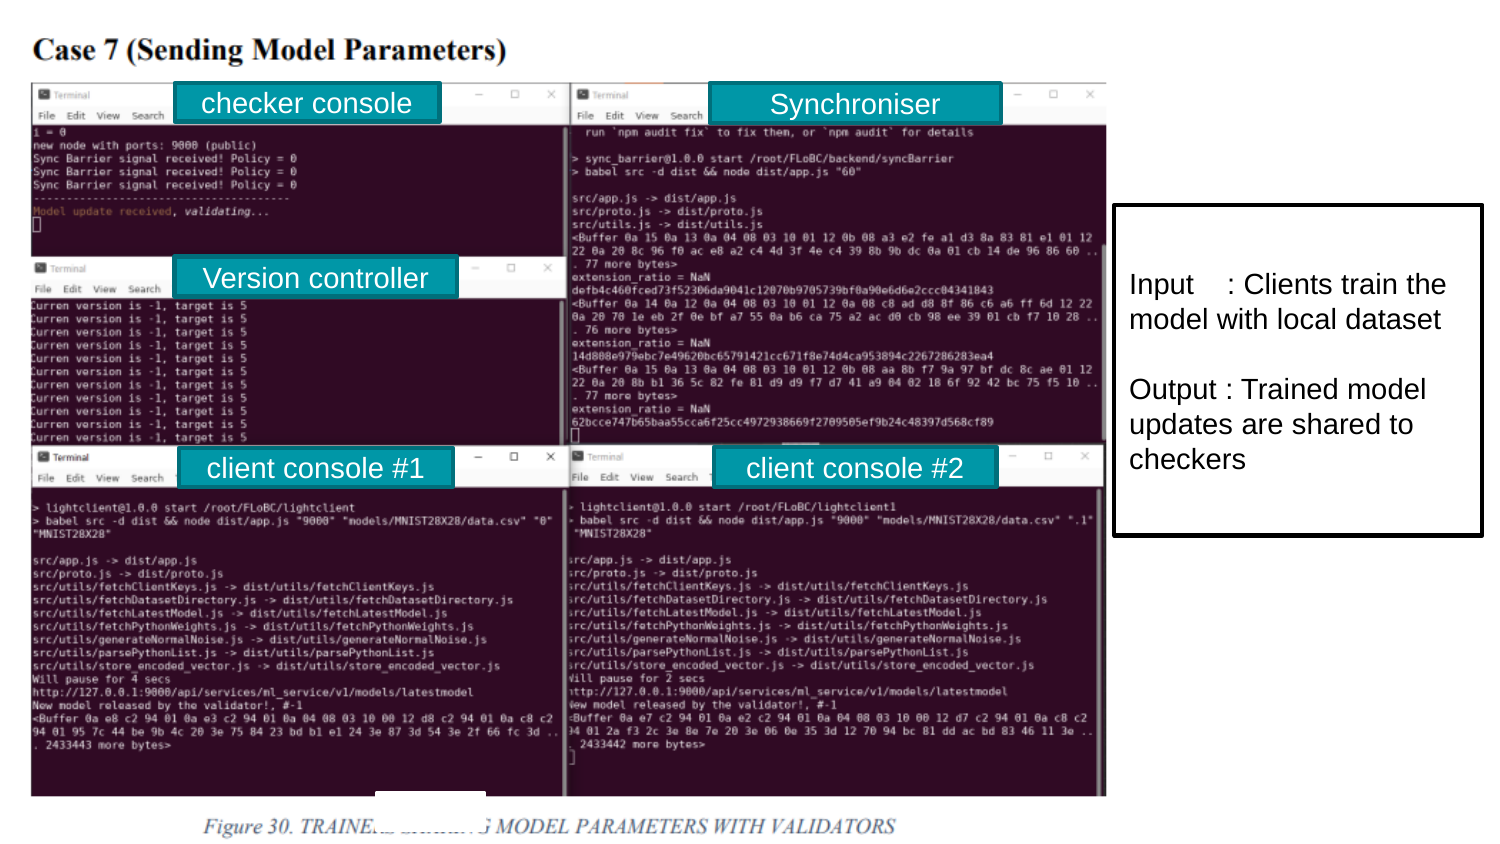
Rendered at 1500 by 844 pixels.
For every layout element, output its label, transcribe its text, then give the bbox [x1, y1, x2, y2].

picture [17, 27, 1115, 844]
text_box Input : Clients train the model with local dataset Output : Trained model updates are shared to checkers [1119, 203, 1484, 538]
